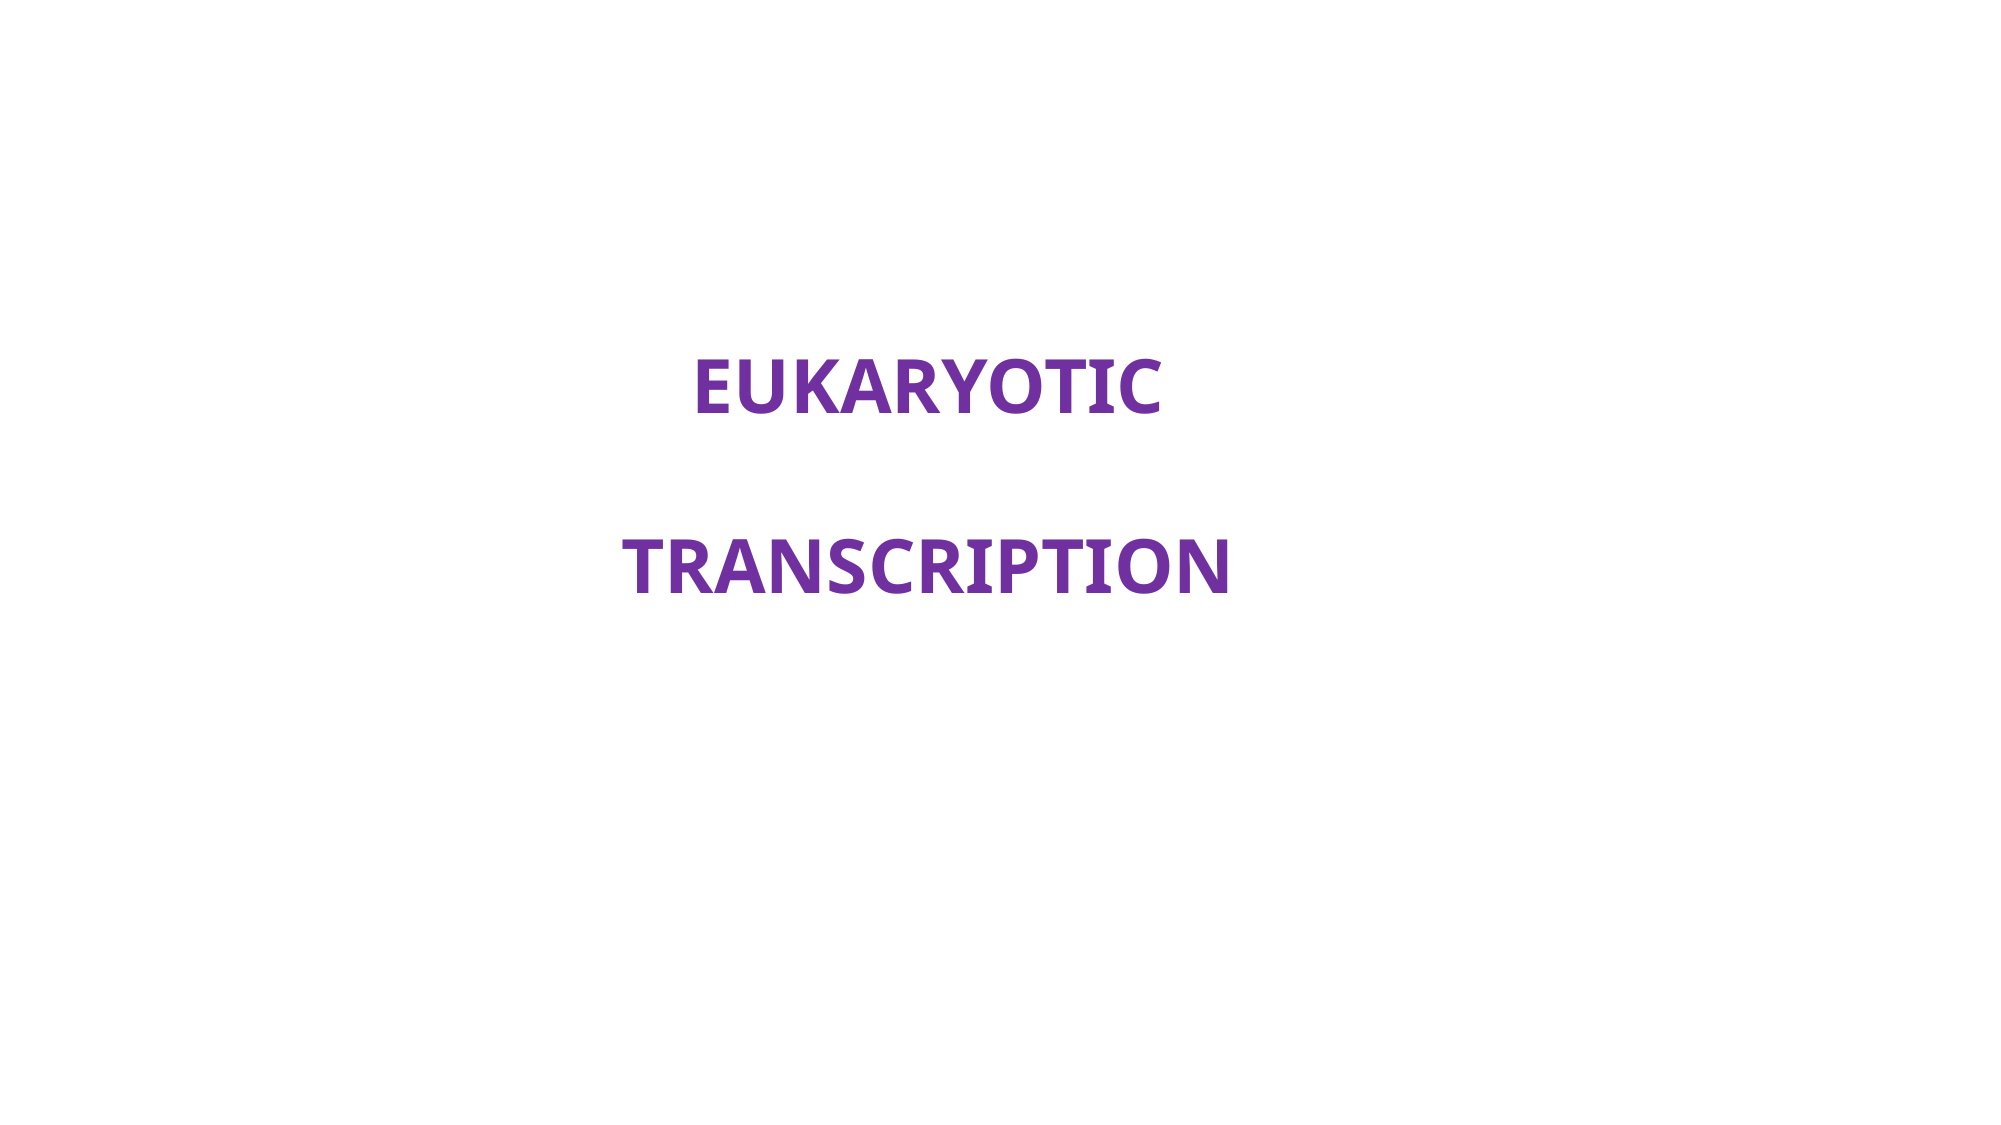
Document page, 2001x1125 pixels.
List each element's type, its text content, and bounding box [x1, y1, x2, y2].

text_box EUKARYOTIC TRANSCRIPTION [547, 240, 1309, 616]
